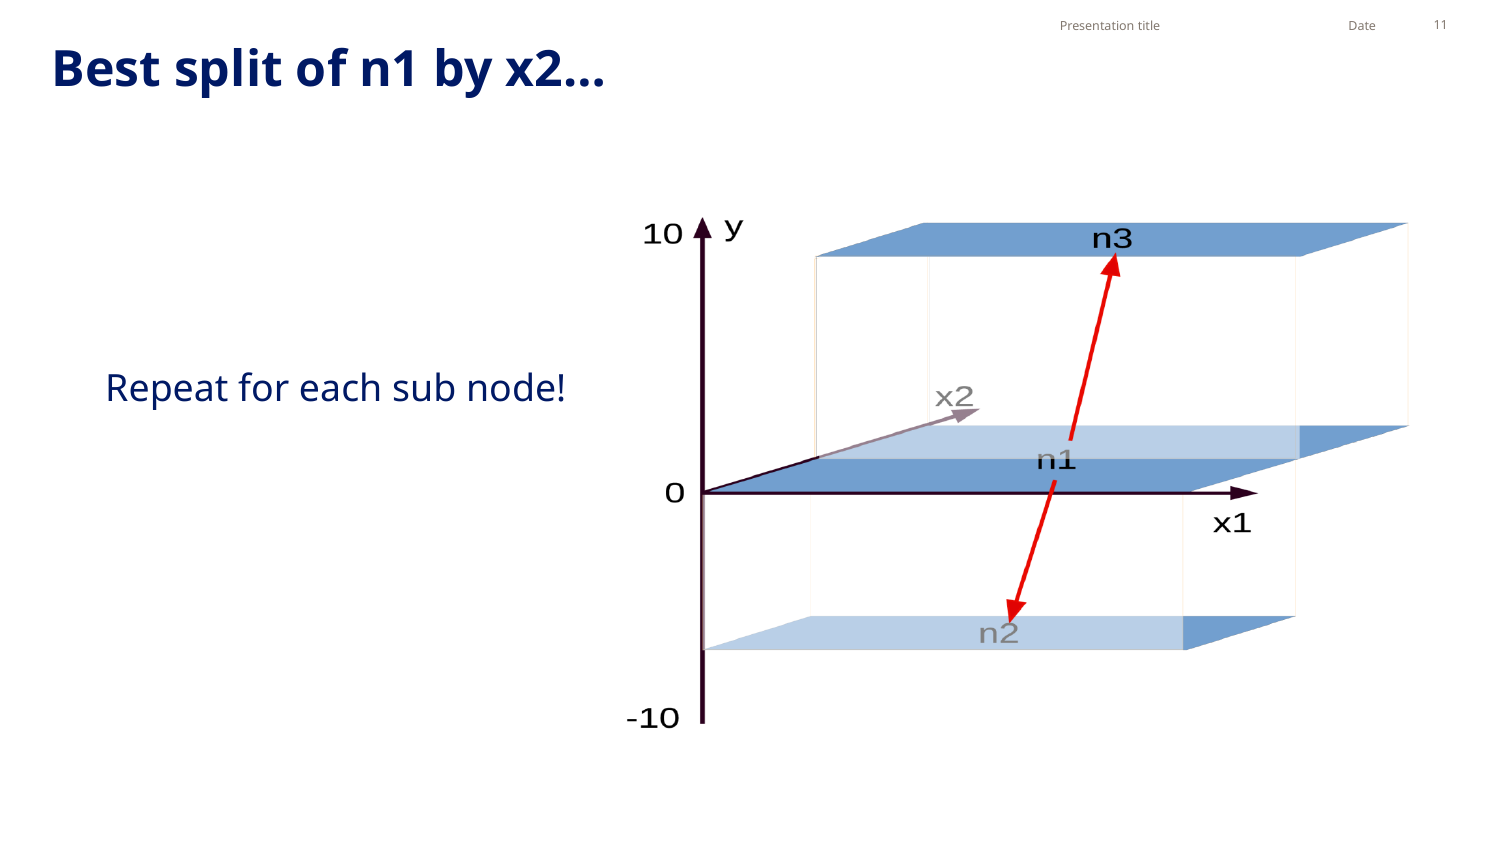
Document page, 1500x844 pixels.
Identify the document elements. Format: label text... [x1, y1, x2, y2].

footer Presentation title [684, 17, 1161, 34]
picture [616, 137, 1489, 844]
slide_number Date [1178, 17, 1377, 34]
title Best split of n1 by x2… [51, 33, 1448, 99]
text_box Repeat for each sub node! [90, 357, 582, 417]
slide_number 11 [1396, 17, 1448, 34]
